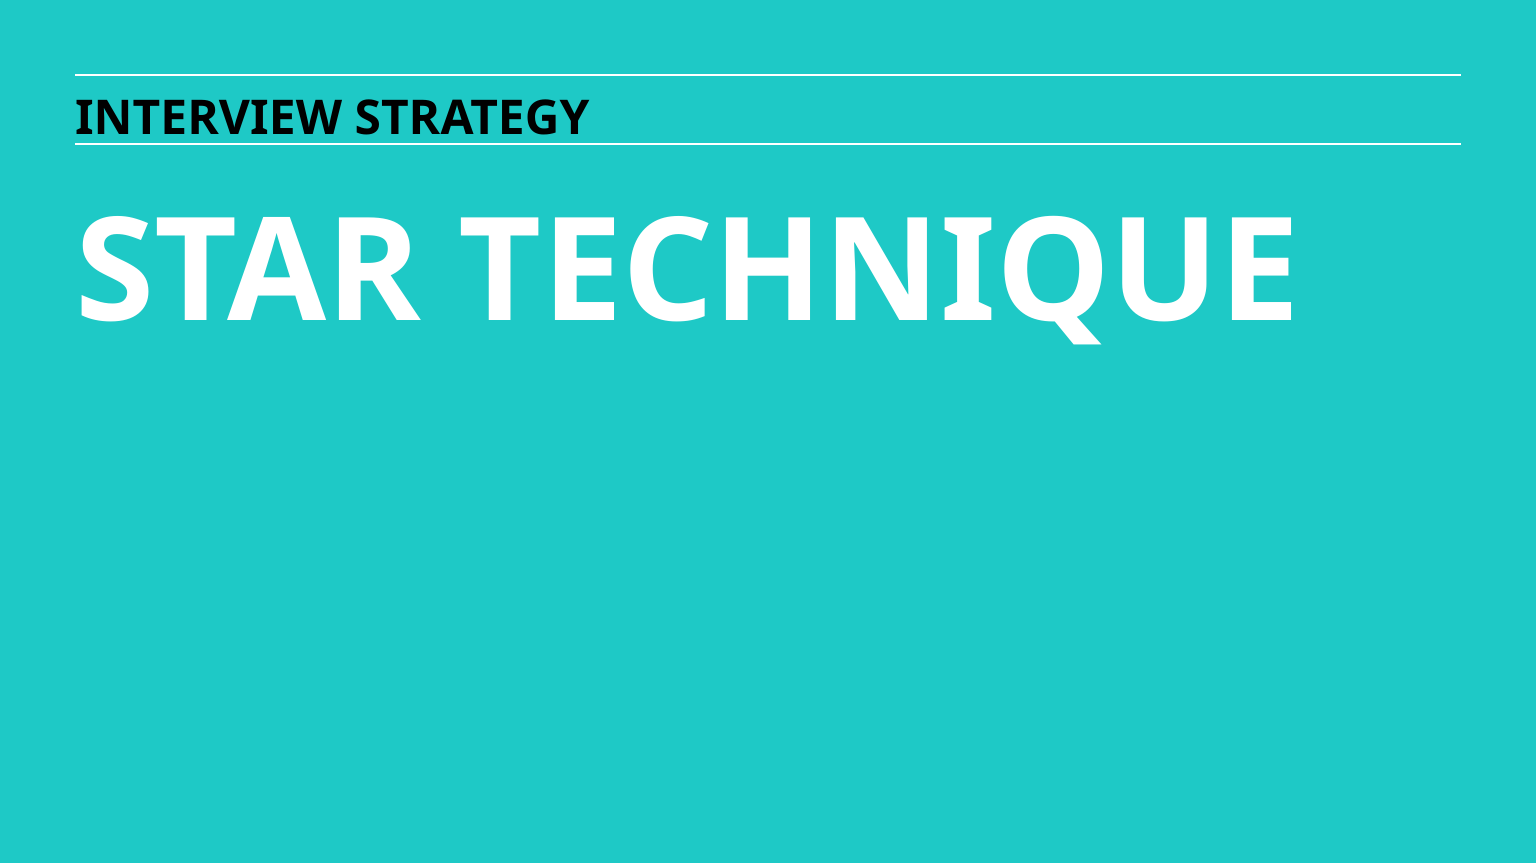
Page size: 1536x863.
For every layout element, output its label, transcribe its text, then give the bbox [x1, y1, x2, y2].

text_box INTERVIEW STRATEGY [75, 86, 1275, 138]
text_box STAR TECHNIQUE [74, 173, 1461, 506]
